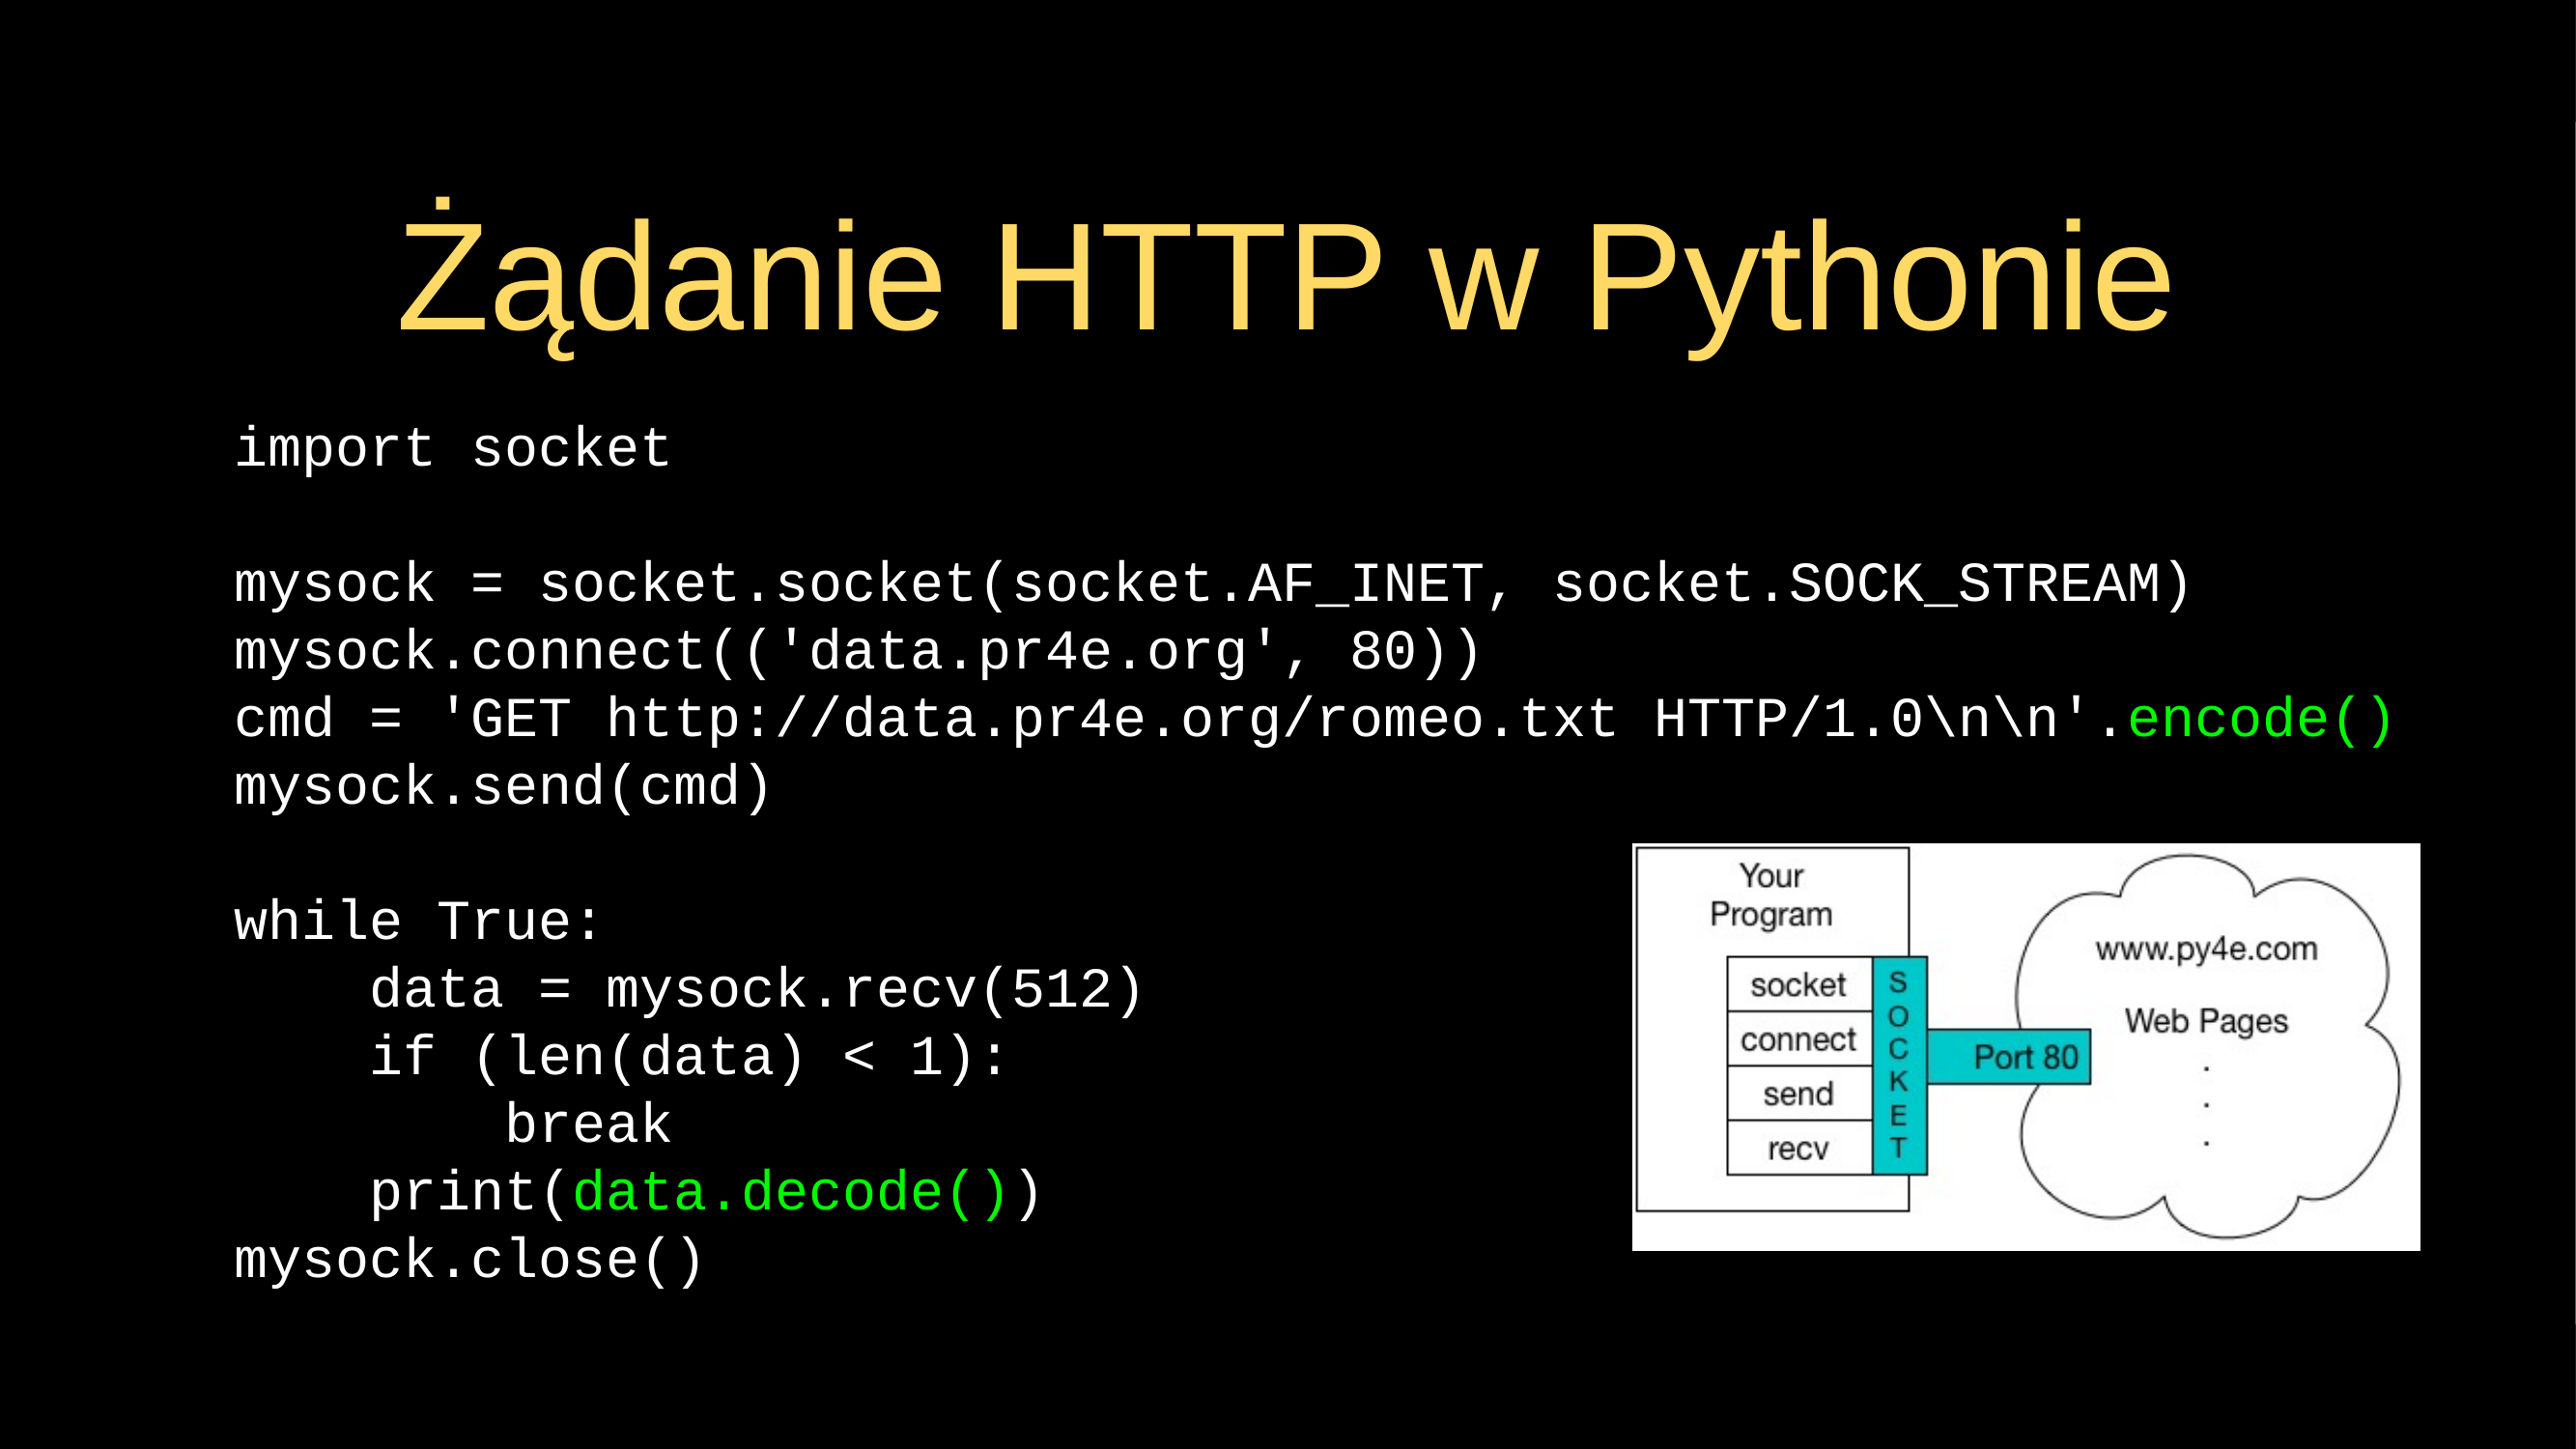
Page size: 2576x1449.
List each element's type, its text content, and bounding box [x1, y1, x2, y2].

title Żądanie HTTP w Pythonie [183, 133, 2391, 403]
picture [1632, 843, 2420, 1251]
text_box import socket mysock = socket.socket(socket.AF_INET, socket.SOCK_STREAM) mysock.connect(('data.pr4e.org', 80)) cmd = 'GET http://data.pr4e.org/romeo.txt HTTP/1.0\n\n'.encode() mysock.send(cmd) while True: data = mysock.recv(512) if (len(data) < 1): break print(data.decode()) mysock.close() [219, 402, 2413, 1296]
